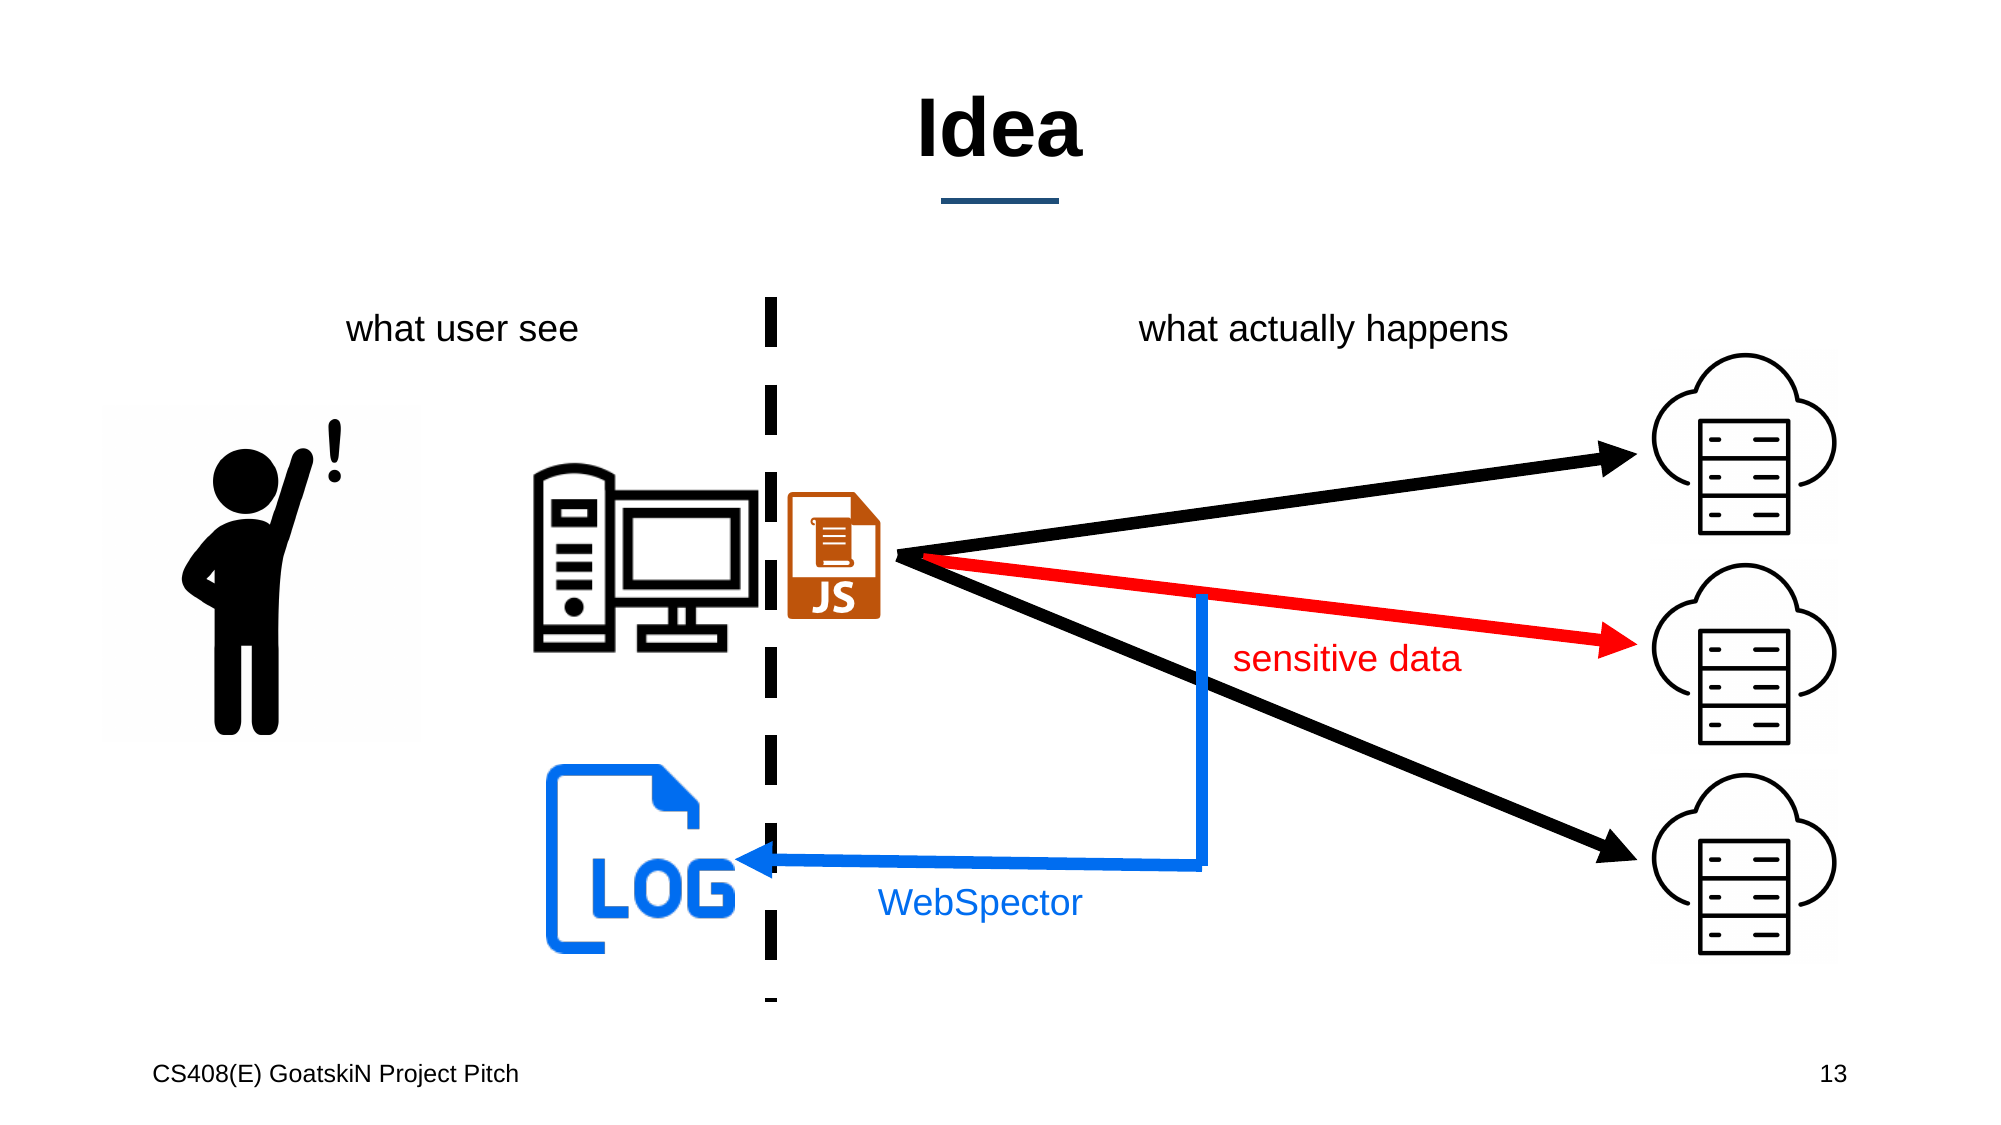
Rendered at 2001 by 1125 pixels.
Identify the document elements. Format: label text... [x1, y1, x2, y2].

picture [102, 405, 421, 742]
picture [546, 764, 735, 954]
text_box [735, 859, 1203, 866]
text_box what user see [331, 296, 619, 357]
text_box what actually happens [1124, 296, 1527, 357]
title Idea [137, 58, 1863, 201]
picture [521, 433, 897, 683]
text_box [897, 453, 1638, 555]
picture [1649, 349, 1838, 544]
picture [1649, 559, 1838, 754]
footer CS408(E) GoatskiN Project Pitch [137, 1042, 813, 1103]
slide_number 13 [1412, 1042, 1863, 1103]
text_box WebSpector [863, 870, 1099, 931]
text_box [897, 555, 1638, 860]
picture [1649, 769, 1838, 964]
